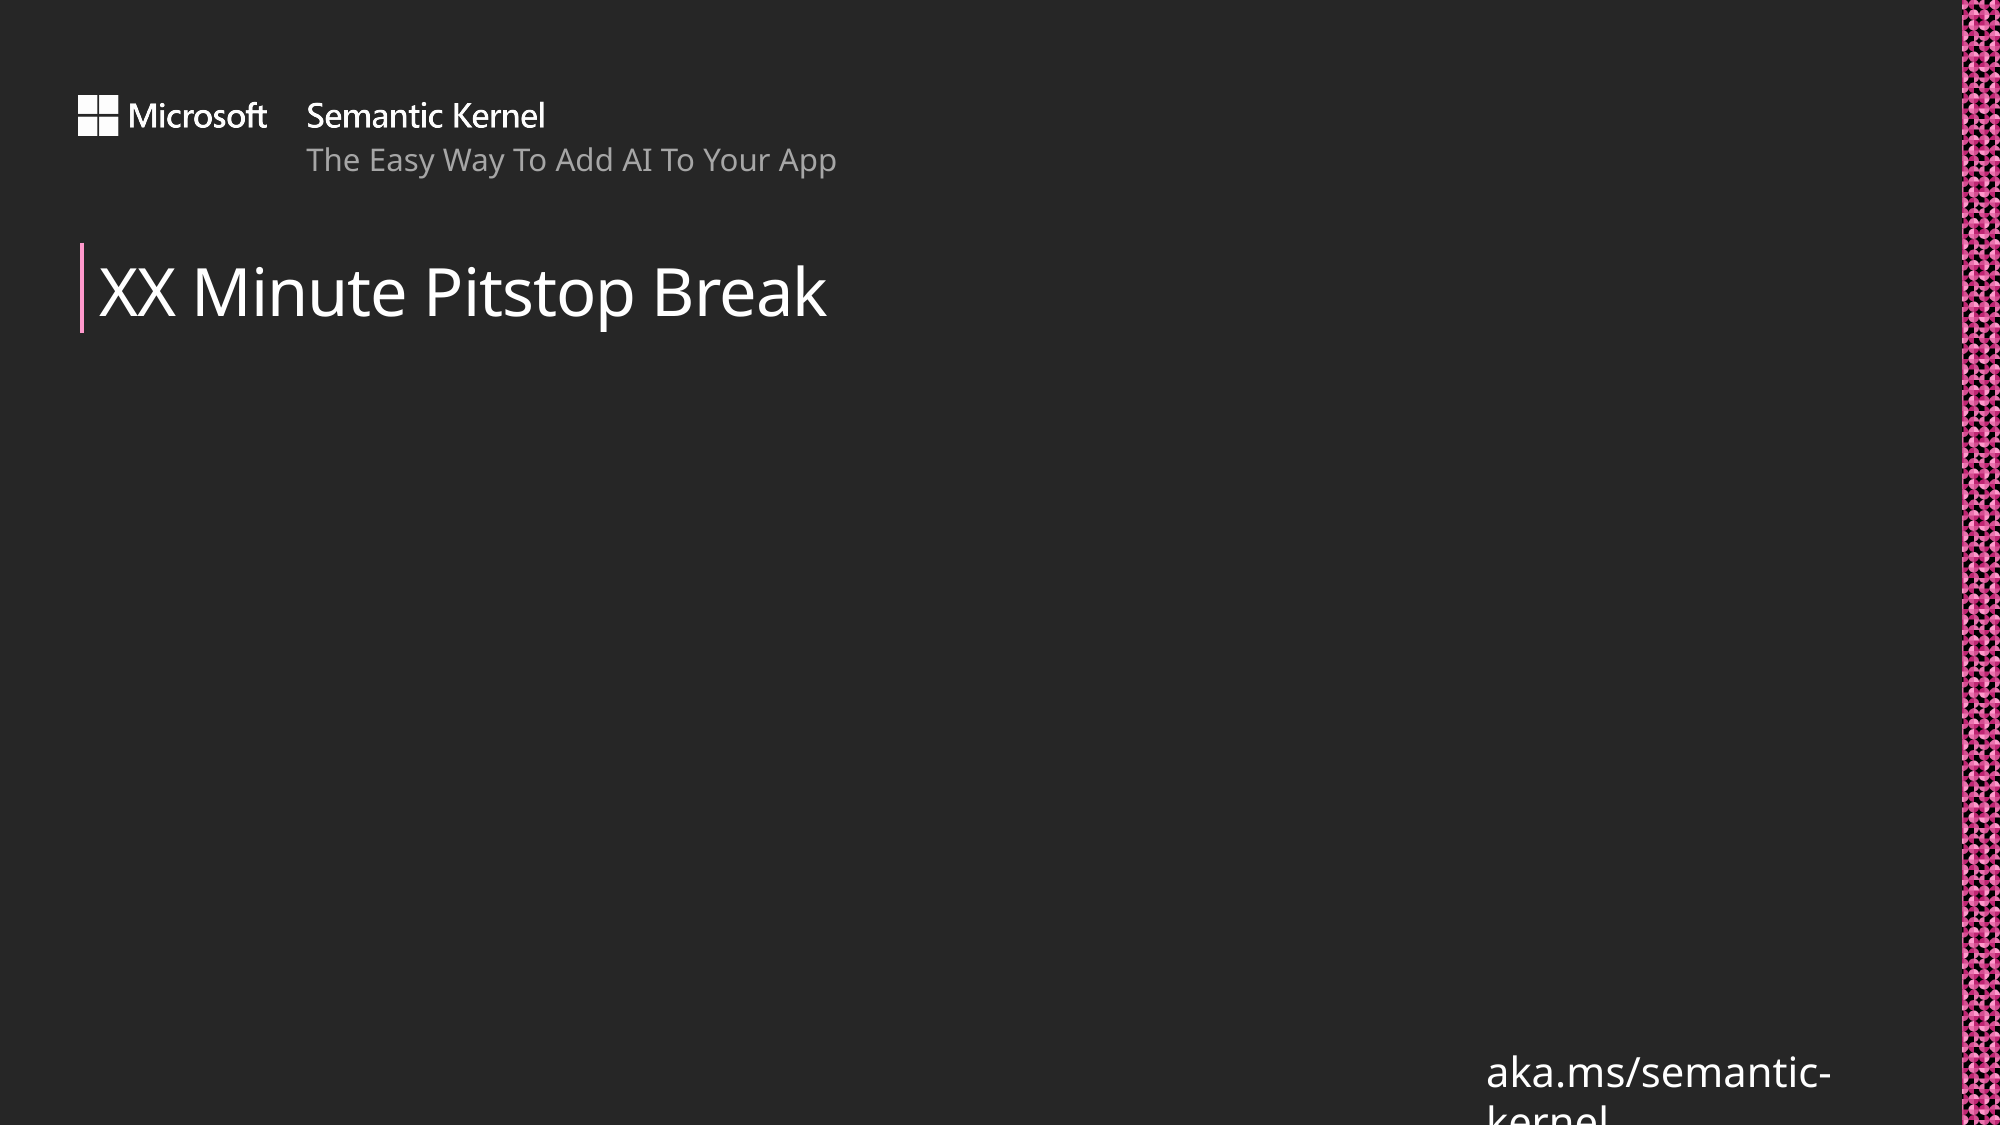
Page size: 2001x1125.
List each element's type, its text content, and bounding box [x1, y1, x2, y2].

title XX Minute Pitstop Break [99, 242, 1908, 334]
picture [78, 95, 544, 136]
picture [1962, 0, 2000, 1125]
